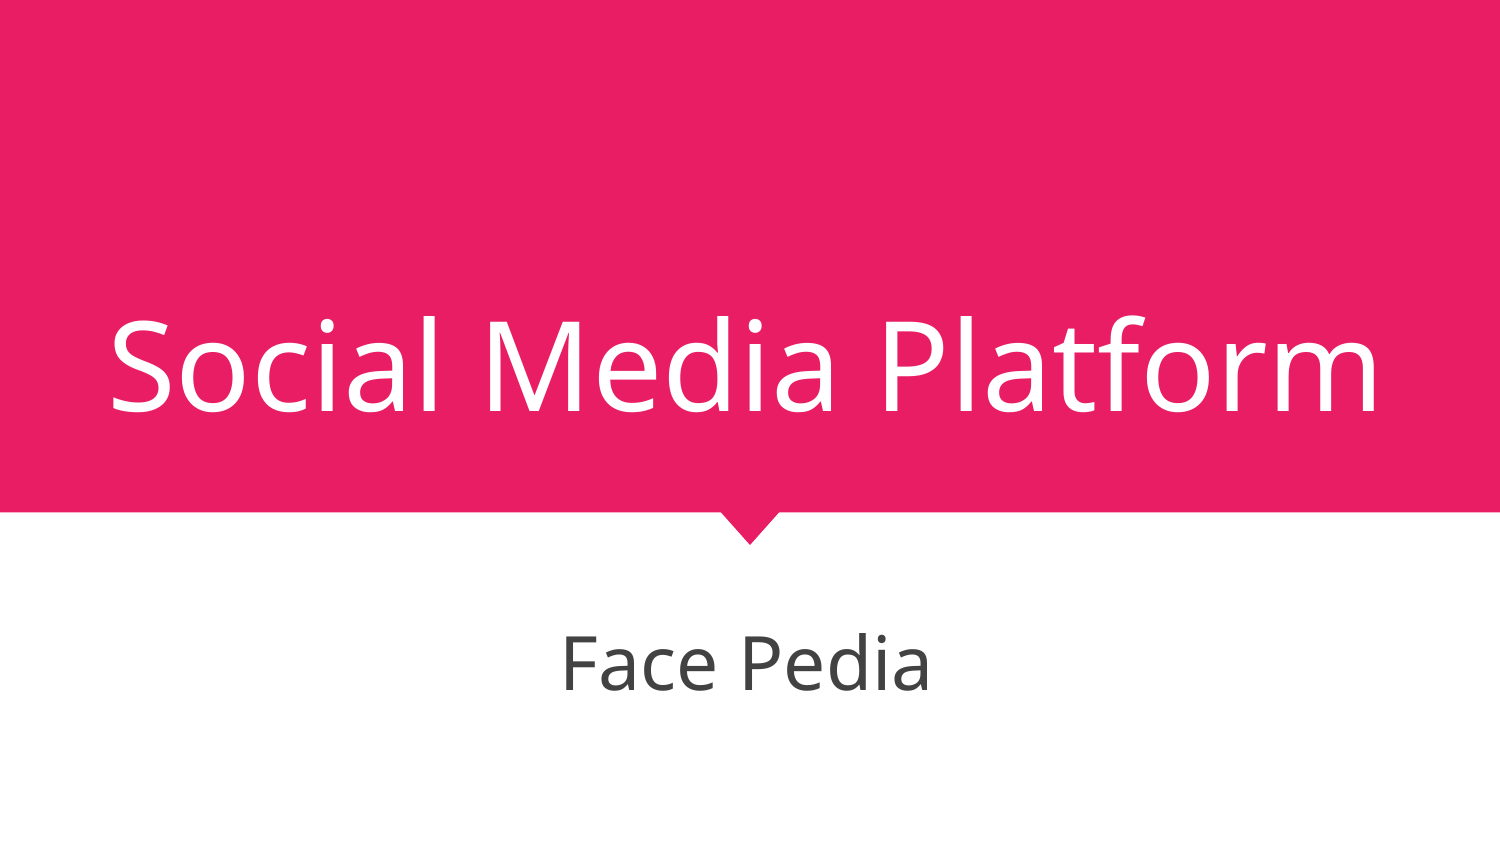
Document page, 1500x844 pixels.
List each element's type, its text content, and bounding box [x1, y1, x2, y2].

subtitle Face Pedia [67, 557, 1427, 765]
title Social Media Platform [67, 105, 1427, 452]
